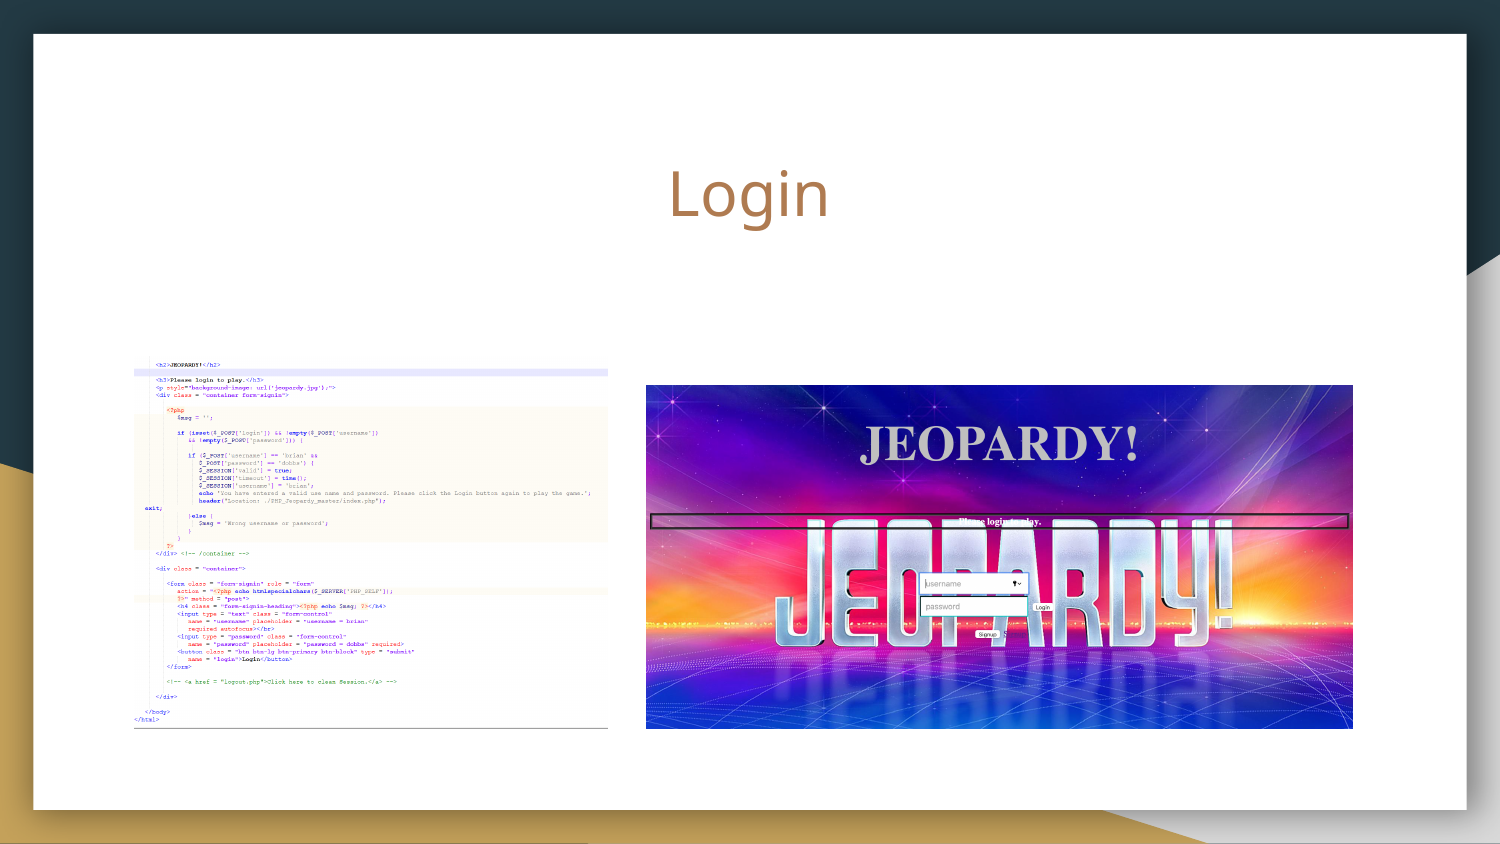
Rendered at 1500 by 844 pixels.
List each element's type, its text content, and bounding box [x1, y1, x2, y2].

title Login [134, 138, 1366, 296]
picture [134, 356, 609, 729]
picture [645, 385, 1354, 729]
